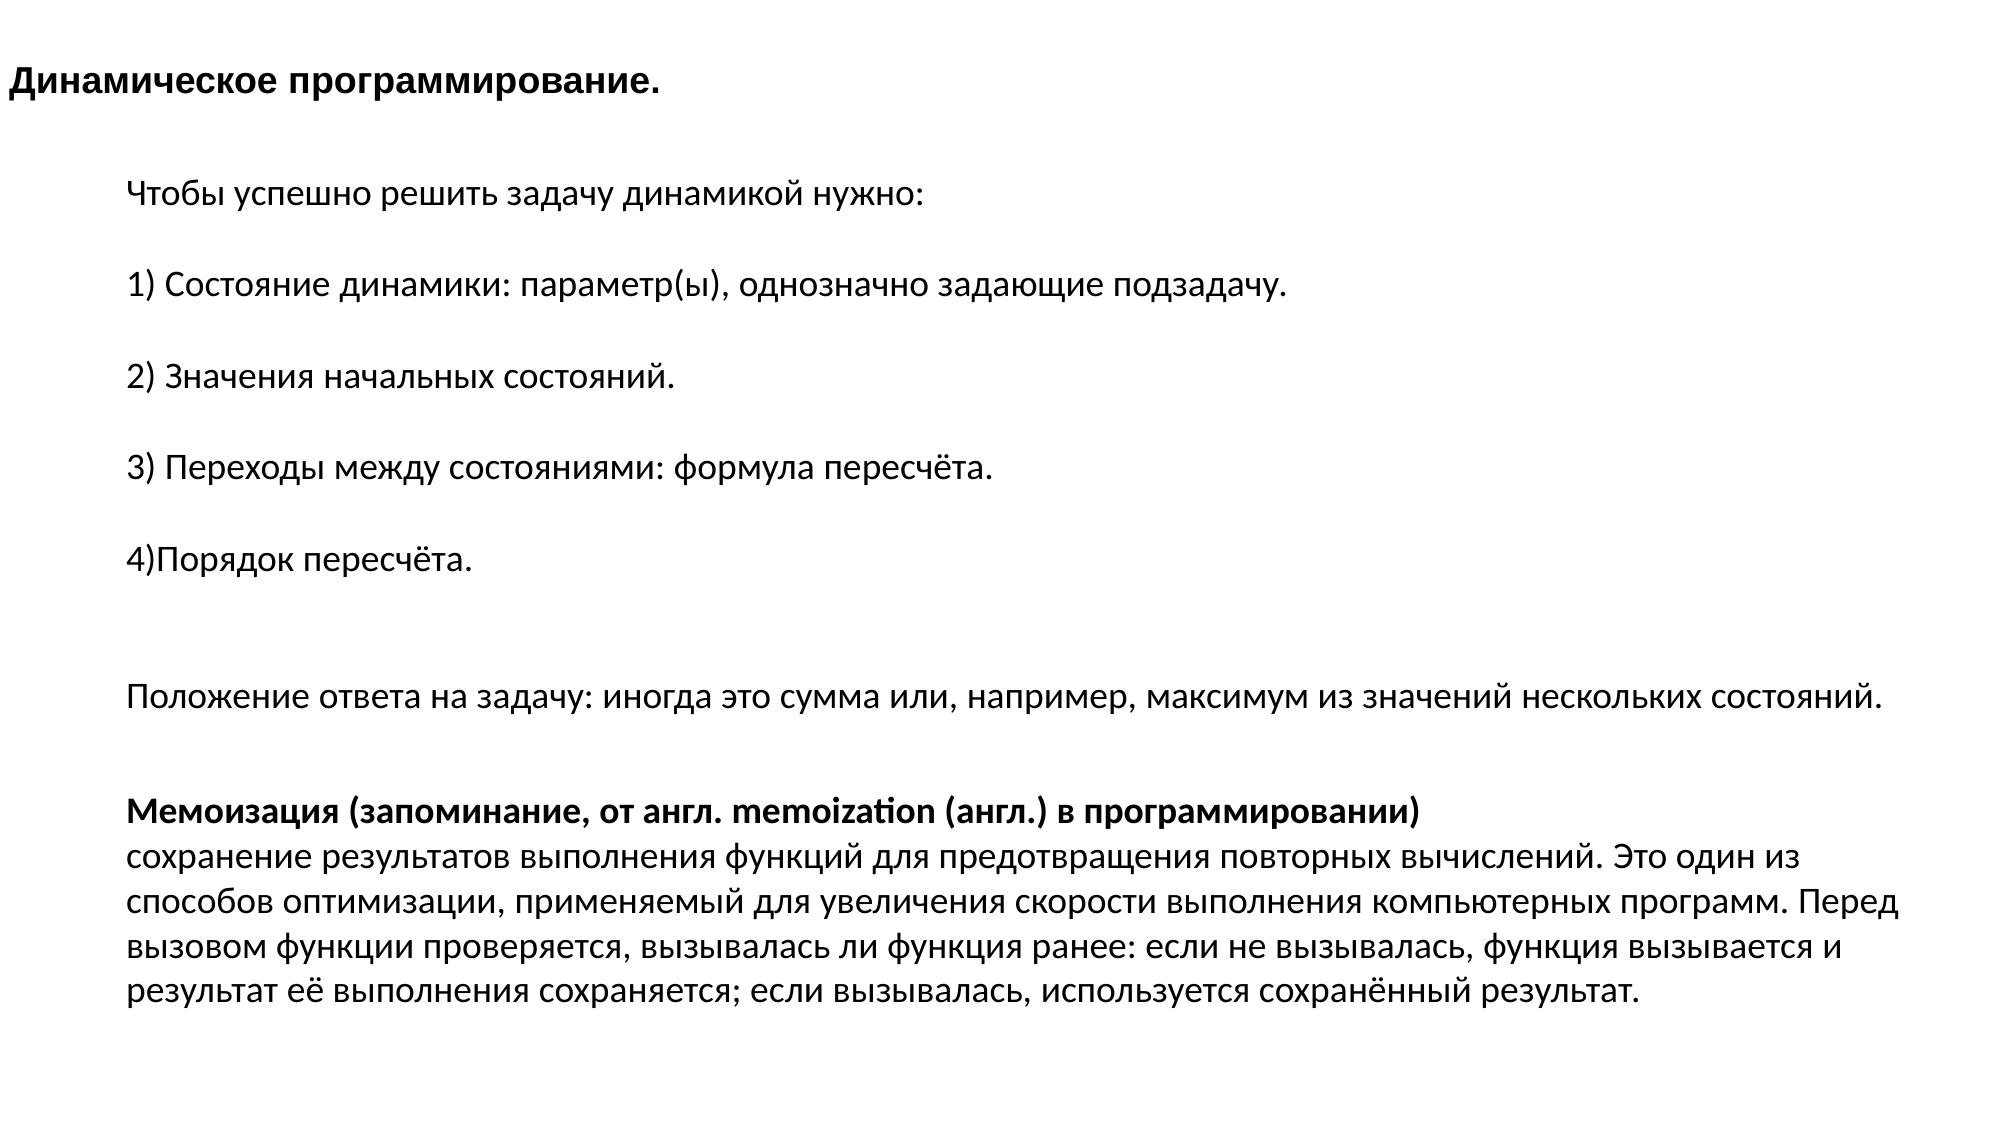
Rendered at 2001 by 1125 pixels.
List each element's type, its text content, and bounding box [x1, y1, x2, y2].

text_box Динамическое программирование. [0, 53, 887, 110]
text_box Мемоизация (запоминание, от англ. memoization (англ.) в программировании) сохранение результатов выполнения функций для предотвращения повторных вычислений. Это один из способов оптимизации, применяемый для увеличения скорости выполнения компьютерных программ. Перед вызовом функции проверяется, вызывалась ли функция ранее: если не вызывалась, функция вызывается и результат её выполнения сохраняется; если вызывалась, используется сохранённый результат. [111, 778, 1950, 1018]
text_box Чтобы успешно решить задачу динамикой нужно: 1) Состояние динамики: параметр(ы), однозначно задающие подзадачу. 2) Значения начальных состояний. 3) Переходы между состояниями: формула пересчёта. 4)Порядок пересчёта. Положение ответа на задачу: иногда это сумма или, например, максимум из значений нескольких состояний. [111, 159, 1914, 723]
